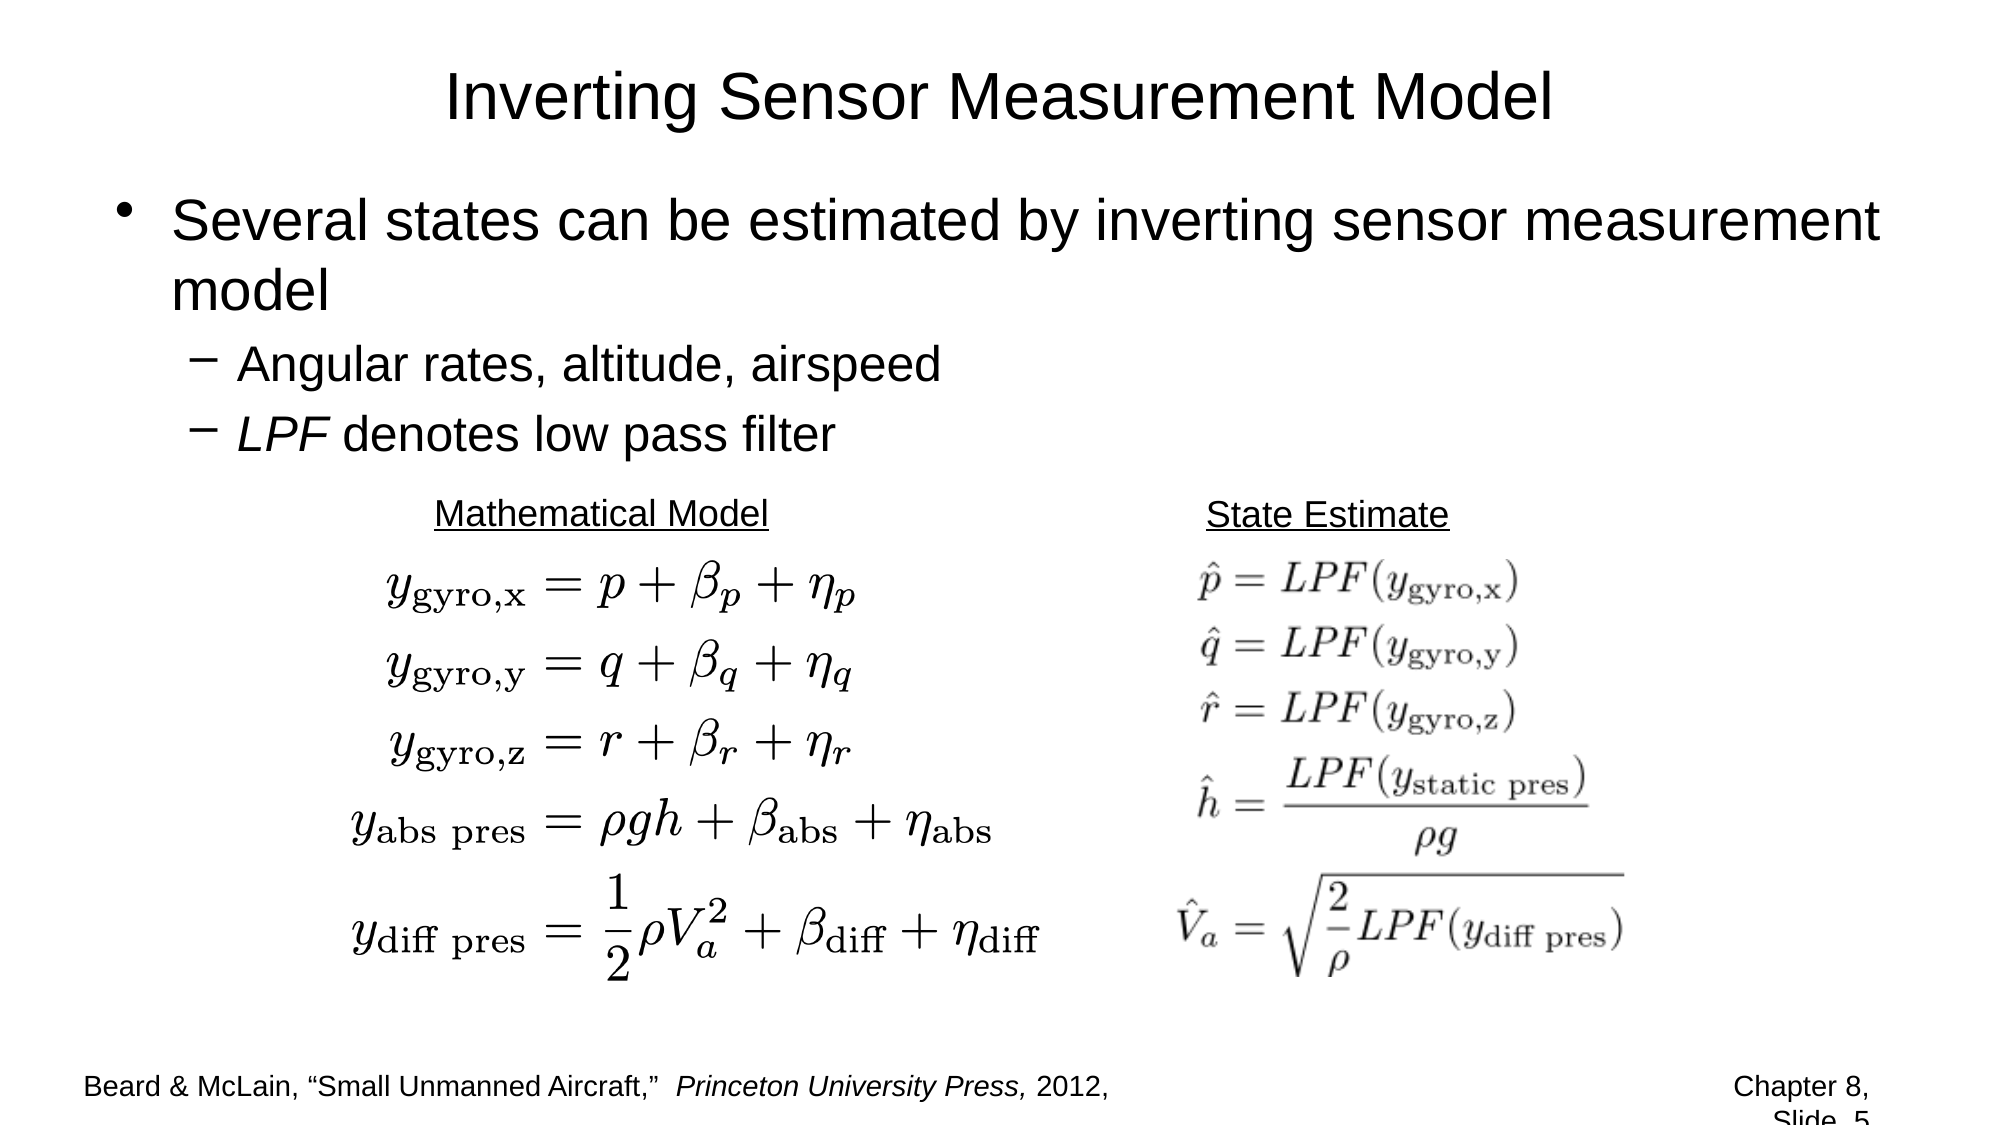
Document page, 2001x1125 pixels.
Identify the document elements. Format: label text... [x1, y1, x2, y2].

text_box Mathematical Model [419, 481, 784, 542]
picture [1175, 559, 1625, 977]
picture [349, 560, 1043, 983]
title Inverting Sensor Measurement Model [99, 32, 1901, 153]
list Several states can be estimated by inverting sensor measurement model Angular rates, altitude, airspeed LPF denotes low pass filter [99, 174, 1901, 1089]
text_box State Estimate [1191, 482, 1465, 543]
